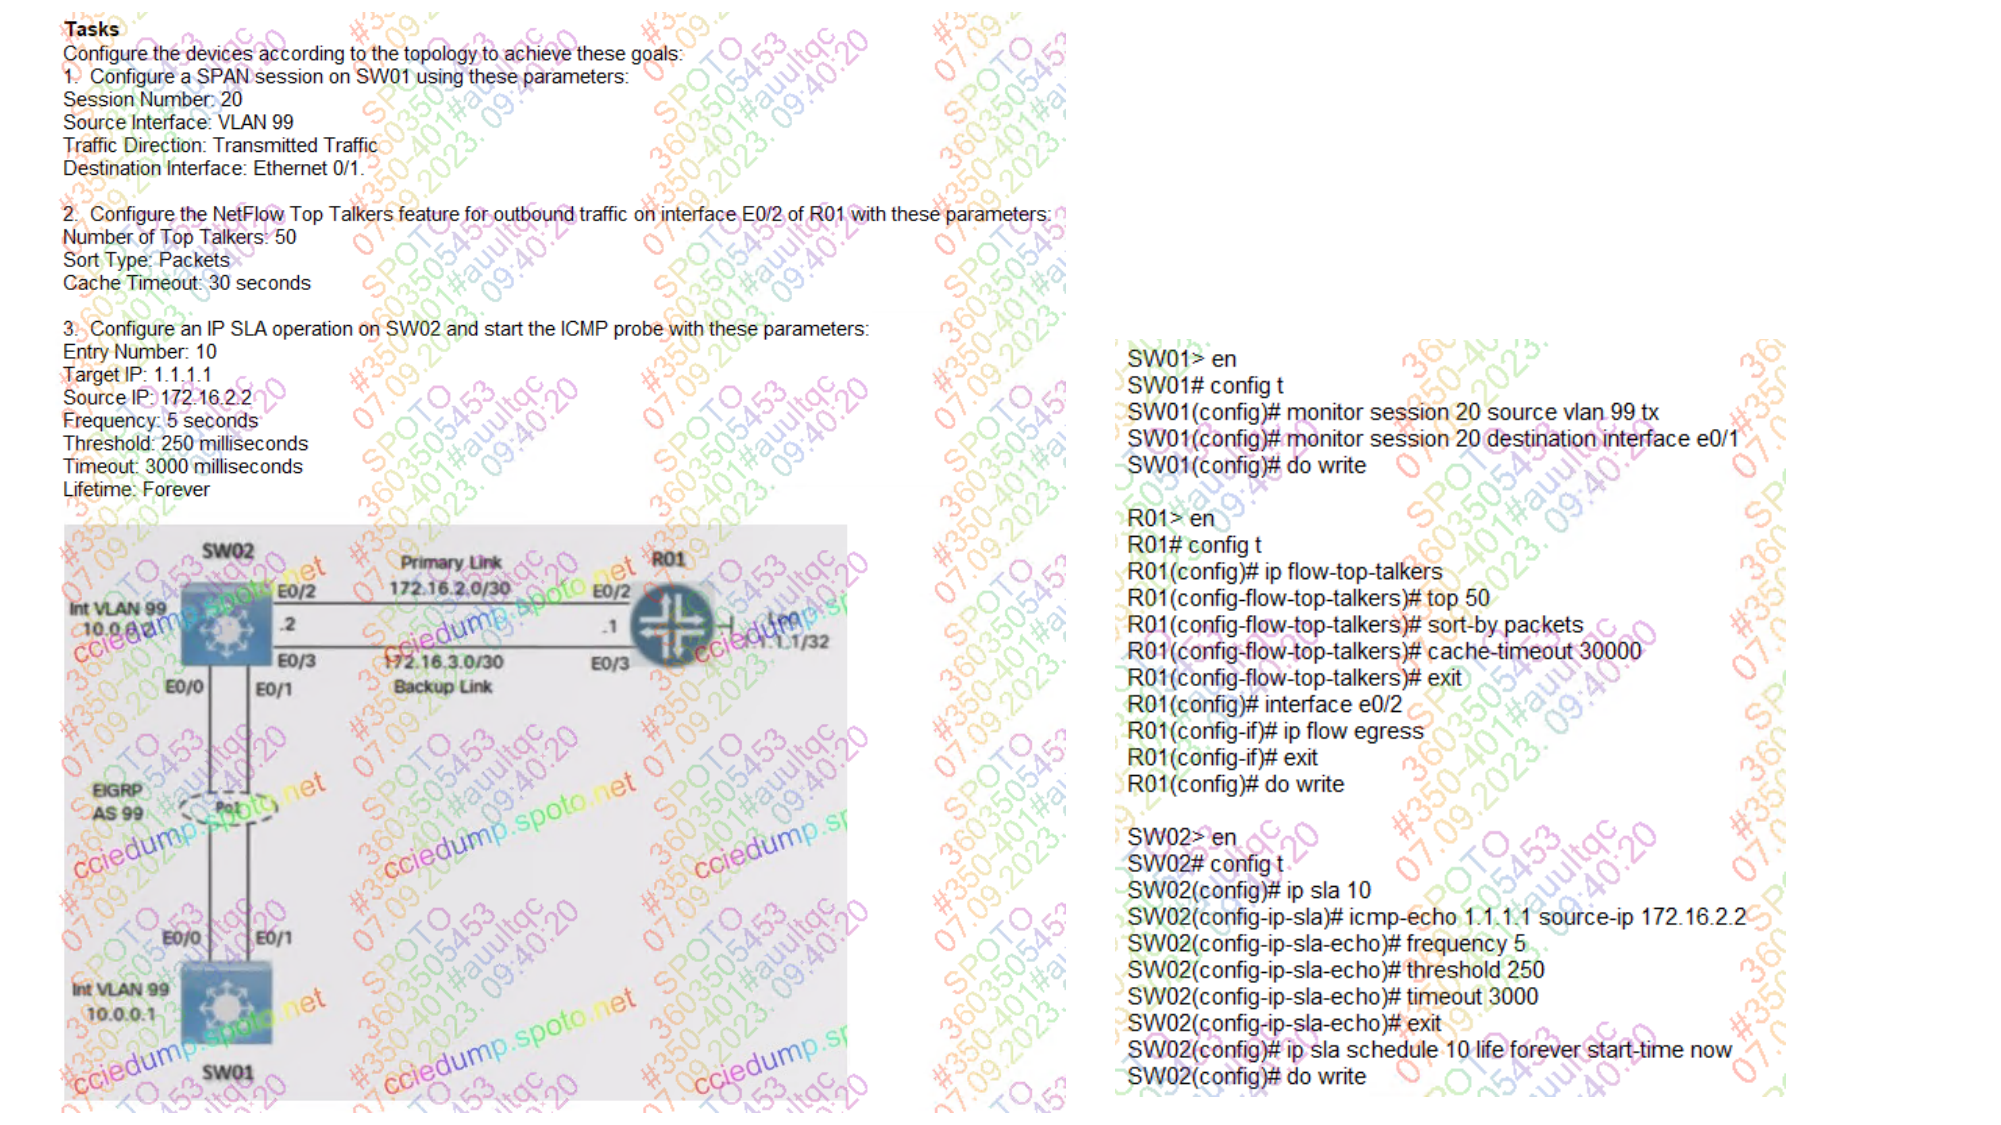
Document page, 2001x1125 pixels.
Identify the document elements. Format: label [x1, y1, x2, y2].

picture [1115, 339, 1786, 1097]
list [55, 12, 1066, 1113]
